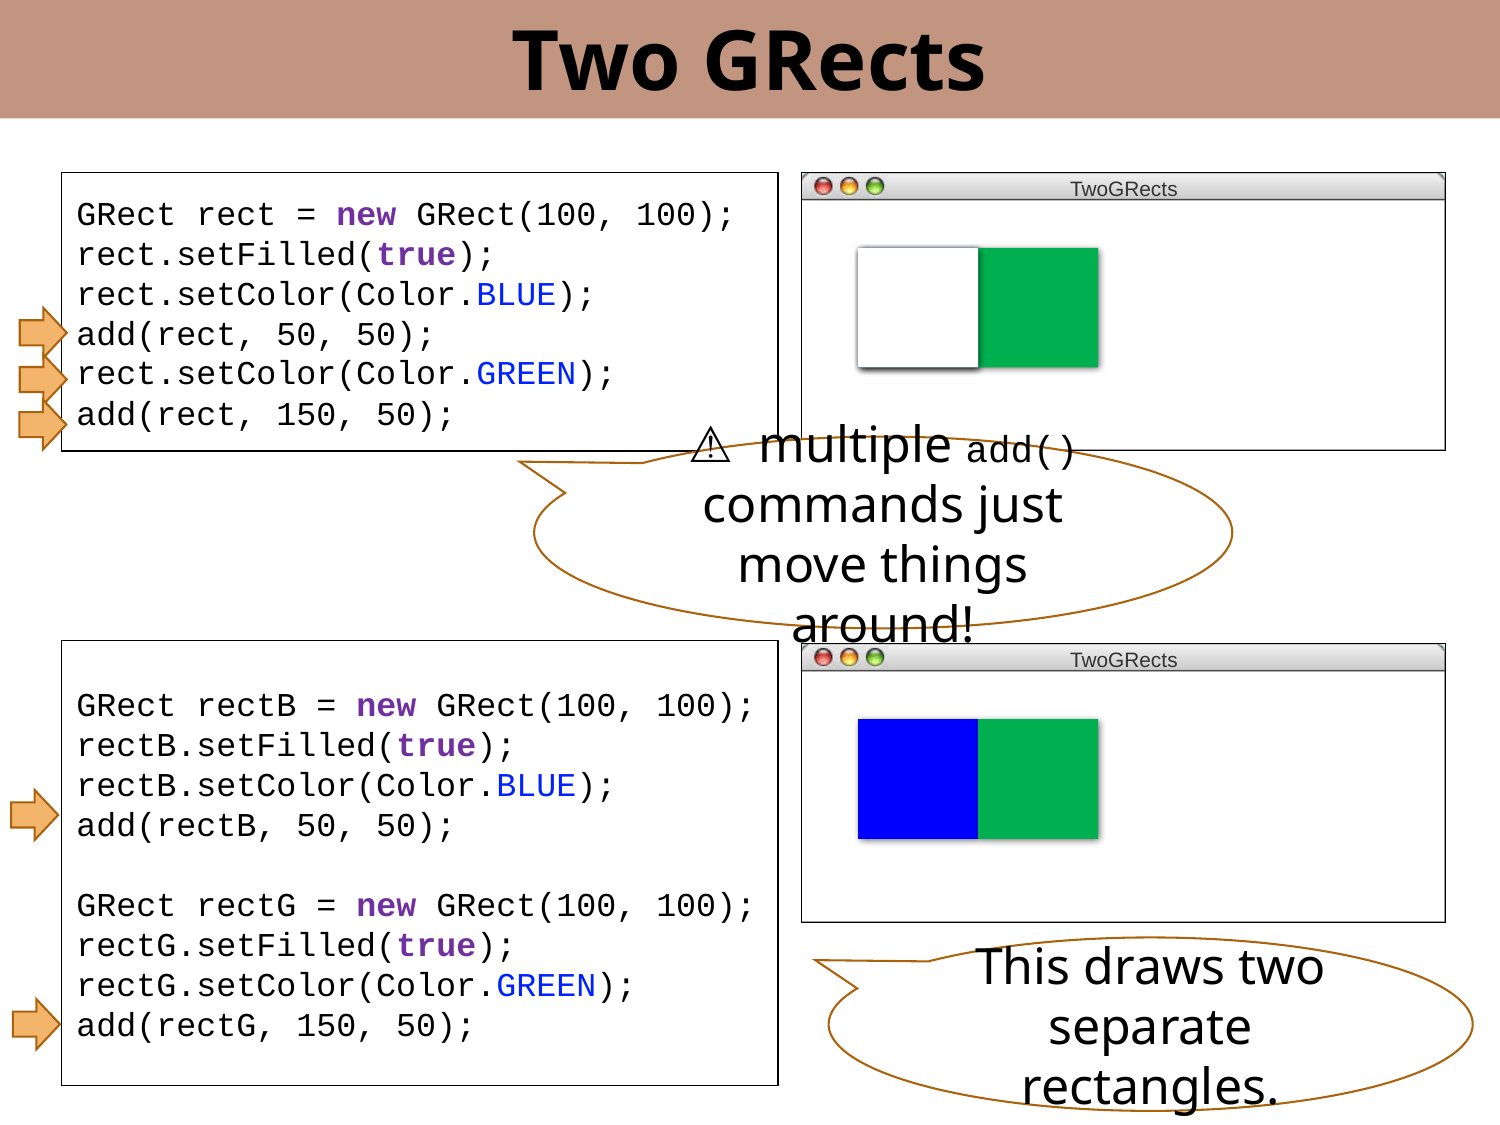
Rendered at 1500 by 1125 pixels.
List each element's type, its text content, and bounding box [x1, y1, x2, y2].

text_box [11, 789, 59, 841]
text_box GRect rectB = new GRect(100, 100); rectB.setFilled(true); rectB.setColor(Color.BLUE); add(rectB, 50, 50); GRect rectG = new GRect(100, 100); rectG.setFilled(true); rectG.setColor(Color.GREEN); add(rectG, 150, 50); [61, 640, 779, 1086]
text_box [19, 354, 67, 402]
picture [801, 171, 1446, 452]
text_box [12, 999, 60, 1050]
text_box [19, 307, 67, 356]
text_box This draws two separate rectangles. [815, 937, 1473, 1111]
picture [801, 643, 1446, 923]
text_box [19, 399, 67, 450]
text_box ⚠️ multiple add() commands just move things around! [519, 439, 1233, 629]
text_box Two GRects [0, 0, 1500, 121]
text_box GRect rect = new GRect(100, 100); rect.setFilled(true); rect.setColor(Color.BLUE); add(rect, 50, 50); rect.setColor(Color.GREEN); add(rect, 150, 50); [61, 172, 779, 452]
